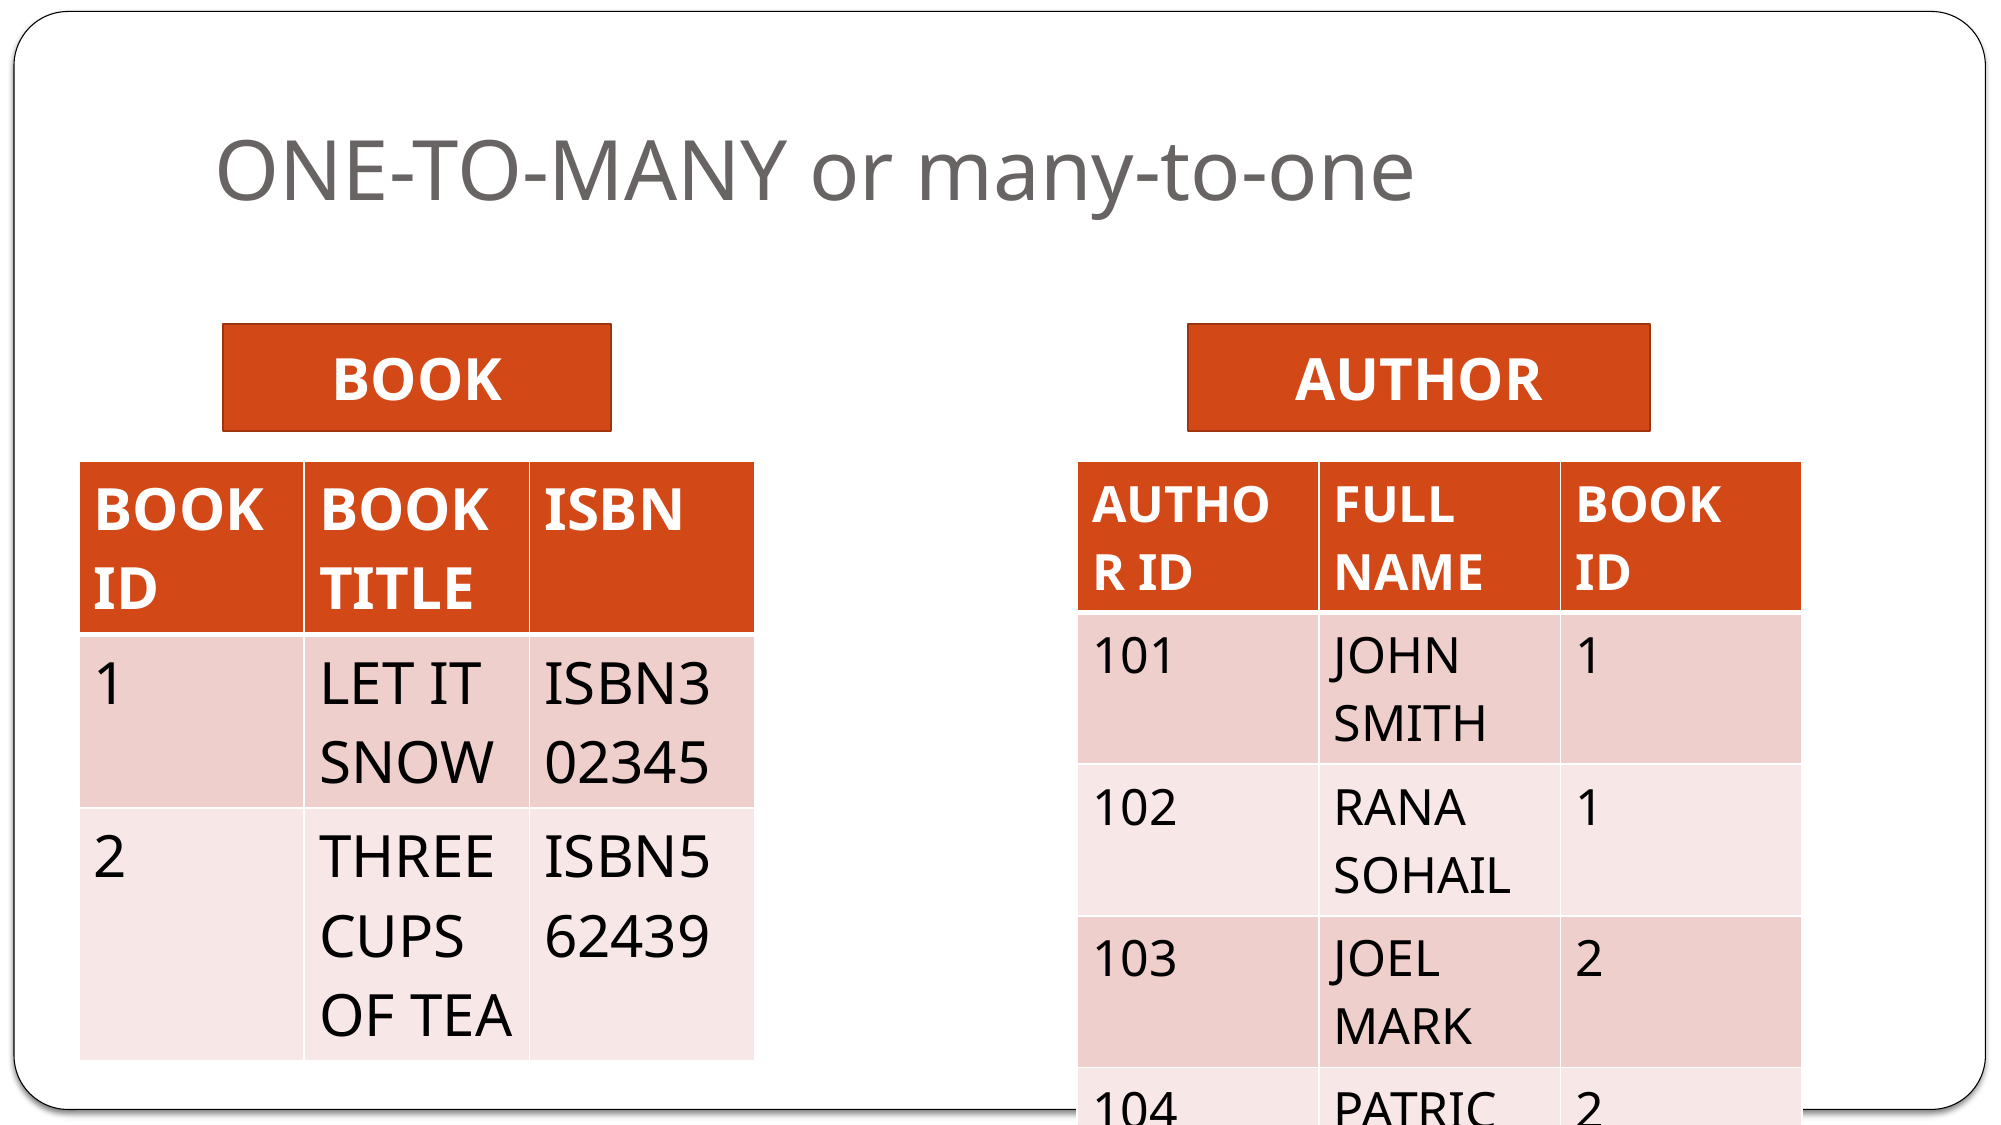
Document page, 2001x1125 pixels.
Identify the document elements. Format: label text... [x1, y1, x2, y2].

title ONE-TO-MANY or many-to-one [200, 45, 1900, 233]
table_header FULL NAME [1320, 462, 1560, 610]
table_header BOOK ID [1561, 462, 1801, 610]
table_header ISBN [530, 462, 754, 632]
table_cell LET IT SNOW [305, 637, 529, 807]
table_cell 2 [1561, 917, 1801, 1067]
table_cell PATRIC JO [1320, 1068, 1560, 1125]
table_header BOOK TITLE [305, 462, 529, 632]
table_cell 103 [1078, 917, 1318, 1067]
table_cell ISBN302345 [530, 637, 754, 807]
table_cell 101 [1078, 615, 1318, 763]
table_cell RANA SOHAIL [1320, 765, 1560, 915]
table_cell 1 [1561, 765, 1801, 915]
table_cell 1 [80, 637, 303, 807]
table_cell THREE CUPS OF TEA [305, 809, 529, 1060]
table_cell JOHN SMITH [1320, 615, 1560, 763]
table_cell 1 [1561, 615, 1801, 763]
text_box BOOK [222, 323, 612, 432]
table_cell 2 [80, 809, 303, 1060]
table_cell ISBN562439 [530, 809, 754, 1060]
table_cell 102 [1078, 765, 1318, 915]
table_cell JOEL MARK [1320, 917, 1560, 1067]
table_cell 104 [1078, 1068, 1318, 1125]
table_header BOOK ID [80, 462, 303, 632]
table_cell 2 [1561, 1068, 1801, 1125]
table_header AUTHOR ID [1078, 462, 1318, 610]
text_box AUTHOR [1187, 323, 1651, 432]
